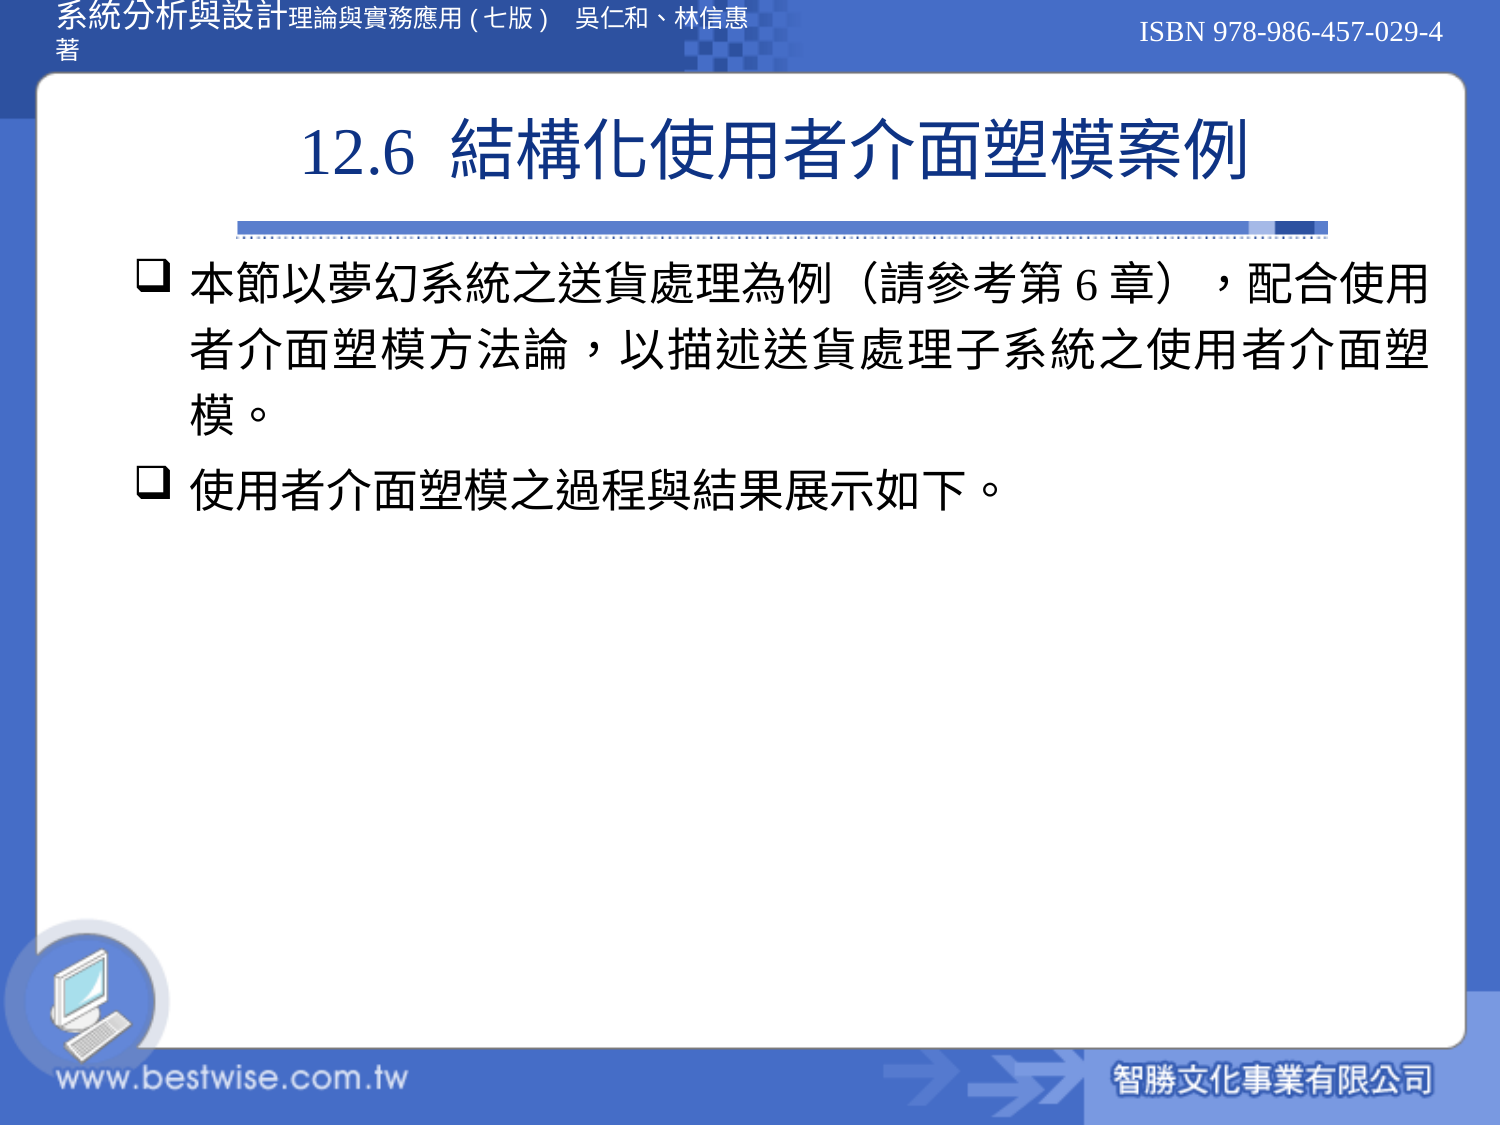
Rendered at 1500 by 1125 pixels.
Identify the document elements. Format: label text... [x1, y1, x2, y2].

picture [195, 0, 206, 19]
picture [0, 0, 1500, 1125]
list 本節以夢幻系統之送貨處理為例（請參考第6章），配合使用者介面塑模方法論，以描述送貨處理子系統之使用者介面塑模。 使用者介面塑模之過程與結果展示如下。 [117, 235, 1447, 1033]
title 12.6 結構化使用者介面塑模案例 [177, 73, 1388, 222]
